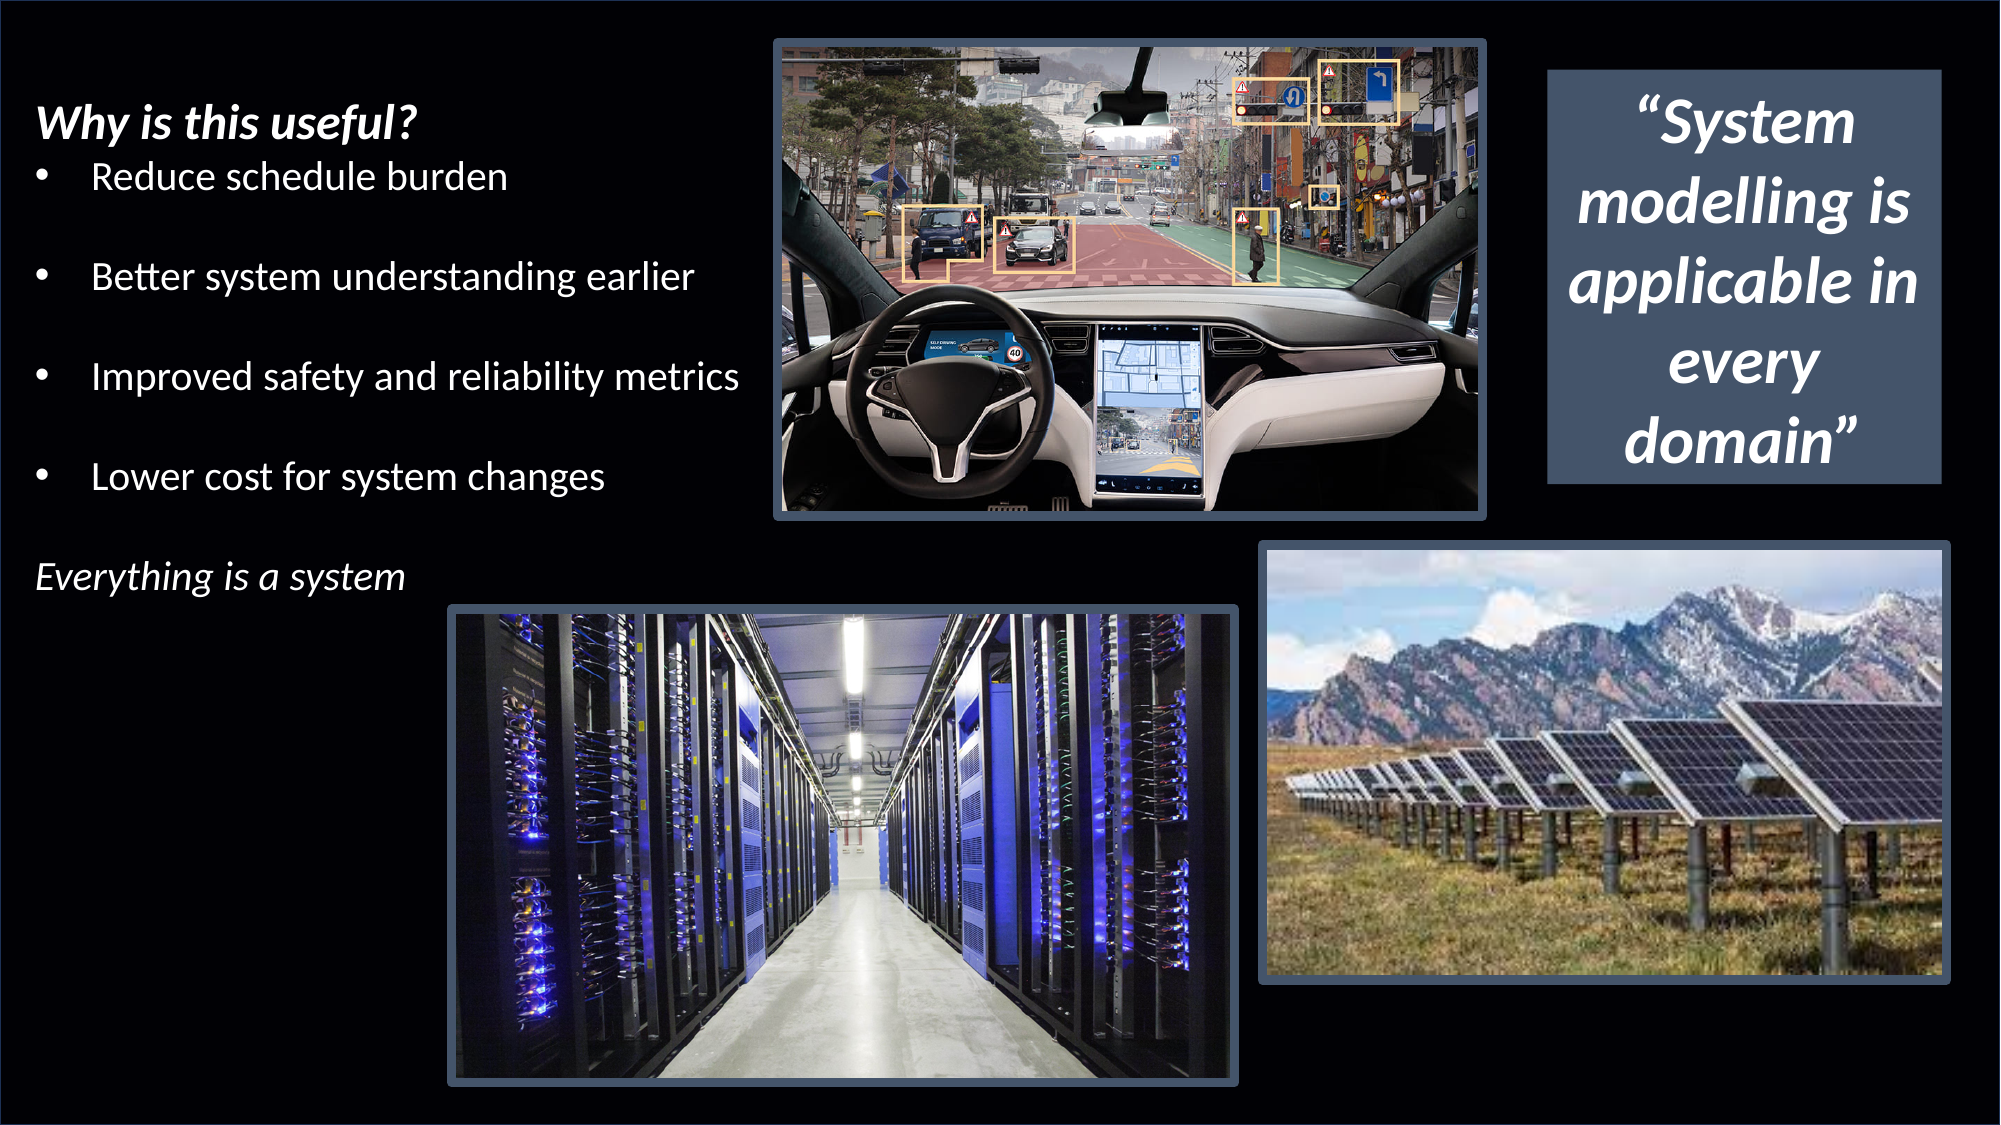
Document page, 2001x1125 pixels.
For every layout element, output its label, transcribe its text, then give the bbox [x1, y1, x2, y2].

picture [782, 47, 1478, 512]
text_box “System modelling is applicable in every domain” [1547, 69, 1942, 485]
picture [456, 613, 1230, 1078]
text_box [0, 0, 2000, 1125]
picture [1267, 549, 1942, 976]
text_box Why is this useful? Reduce schedule burden Better system understanding earlier Improved safety and reliability metrics Lower cost for system changes Everything is a system [19, 81, 788, 657]
